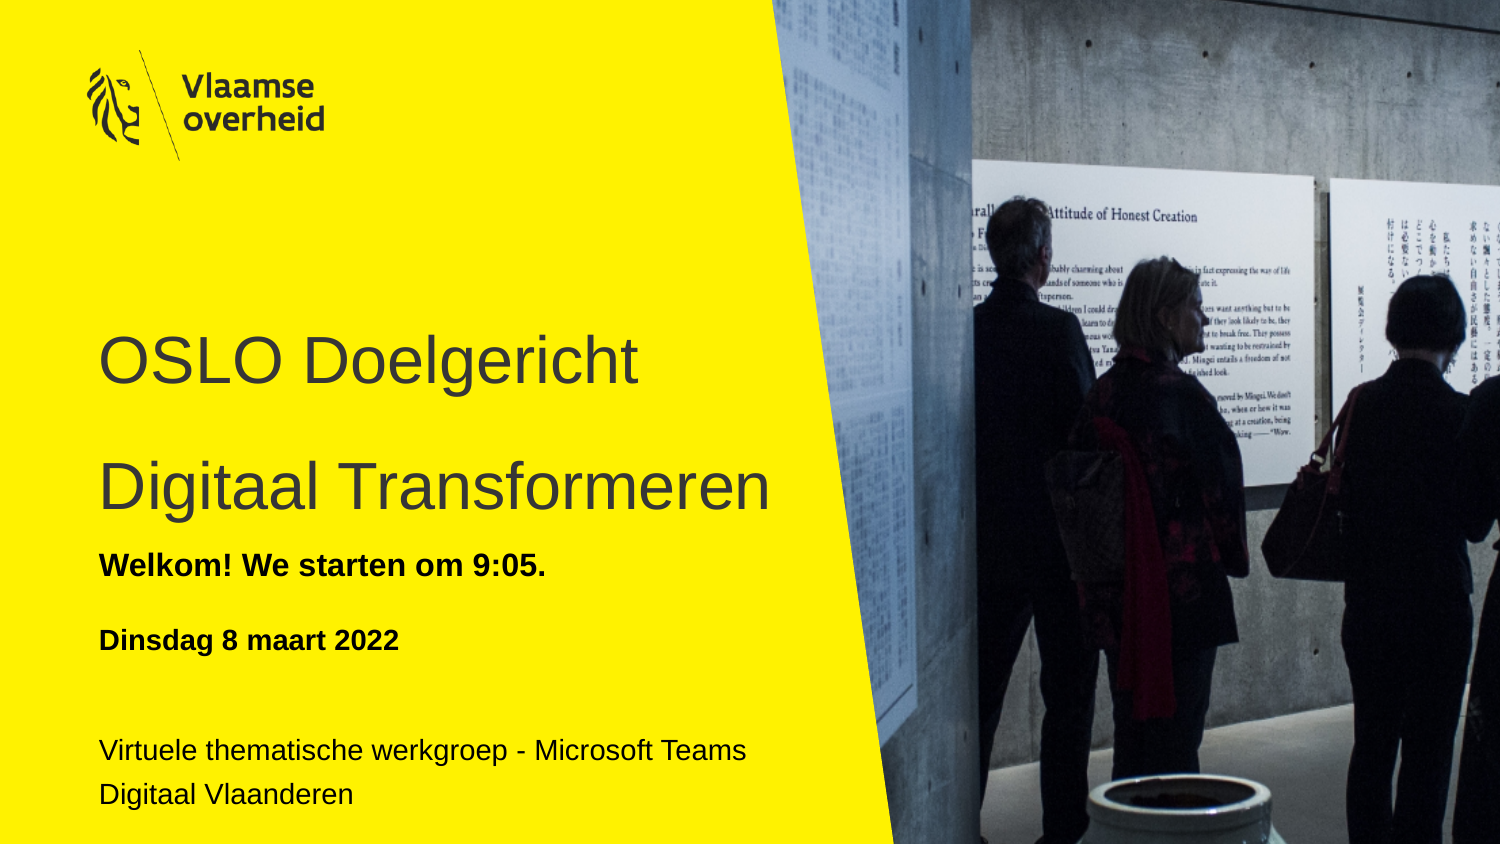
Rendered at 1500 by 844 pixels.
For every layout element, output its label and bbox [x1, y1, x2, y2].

picture [81, 44, 382, 166]
text_box [0, 0, 895, 844]
picture [895, 0, 1500, 844]
